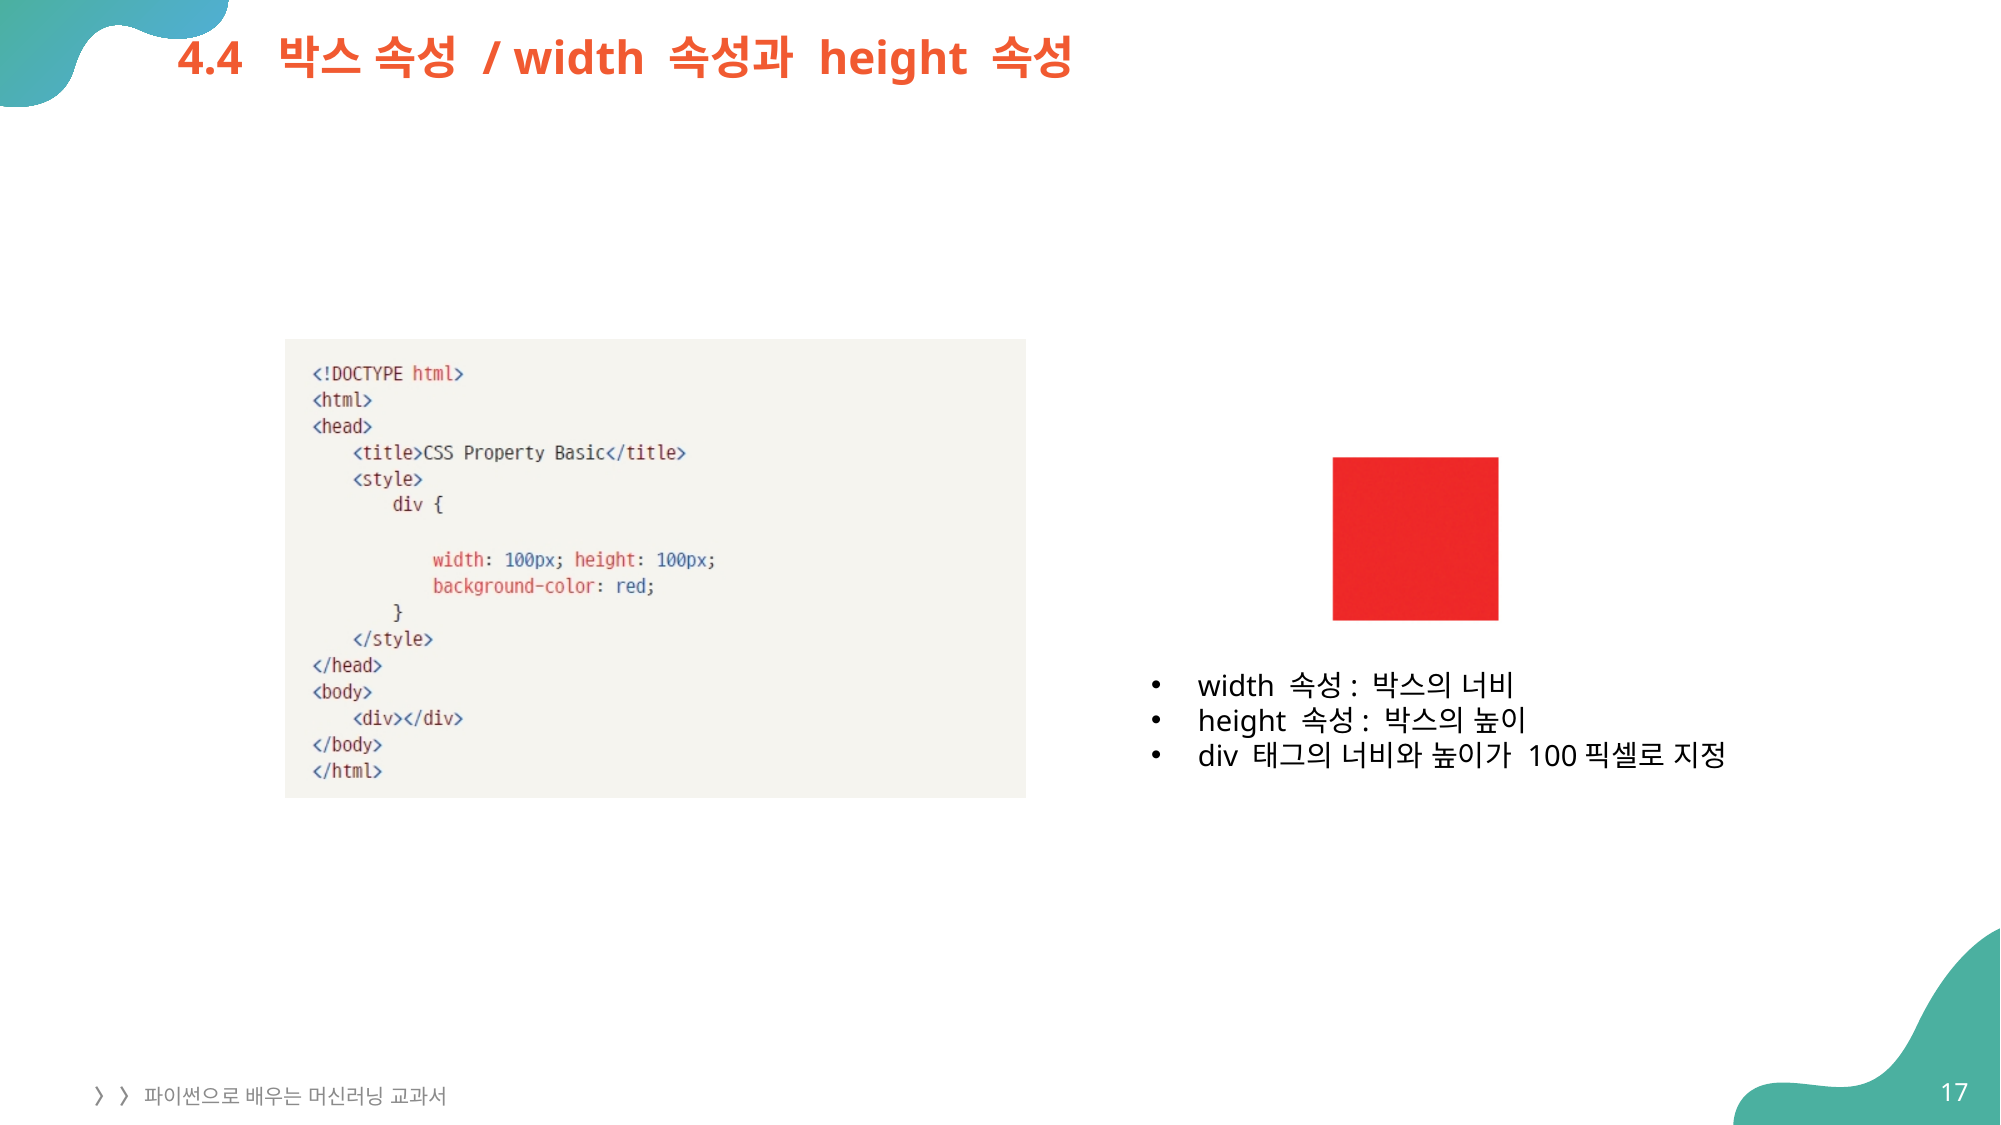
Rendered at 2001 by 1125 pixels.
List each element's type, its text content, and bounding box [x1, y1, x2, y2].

footer 〉 〉 파이썬으로 배우는 머신러닝 교과서 [79, 1078, 755, 1114]
text_box width 속성: 박스의 너비 height 속성: 박스의 높이 div 태그의 너비와 높이가 100픽셀로 지정 [1136, 659, 1743, 780]
picture [1330, 456, 1502, 624]
title 4.4 박스 속성 / width 속성과 height 속성 [162, 27, 2000, 93]
picture [285, 339, 1026, 798]
slide_number 17 [1917, 1063, 1984, 1124]
